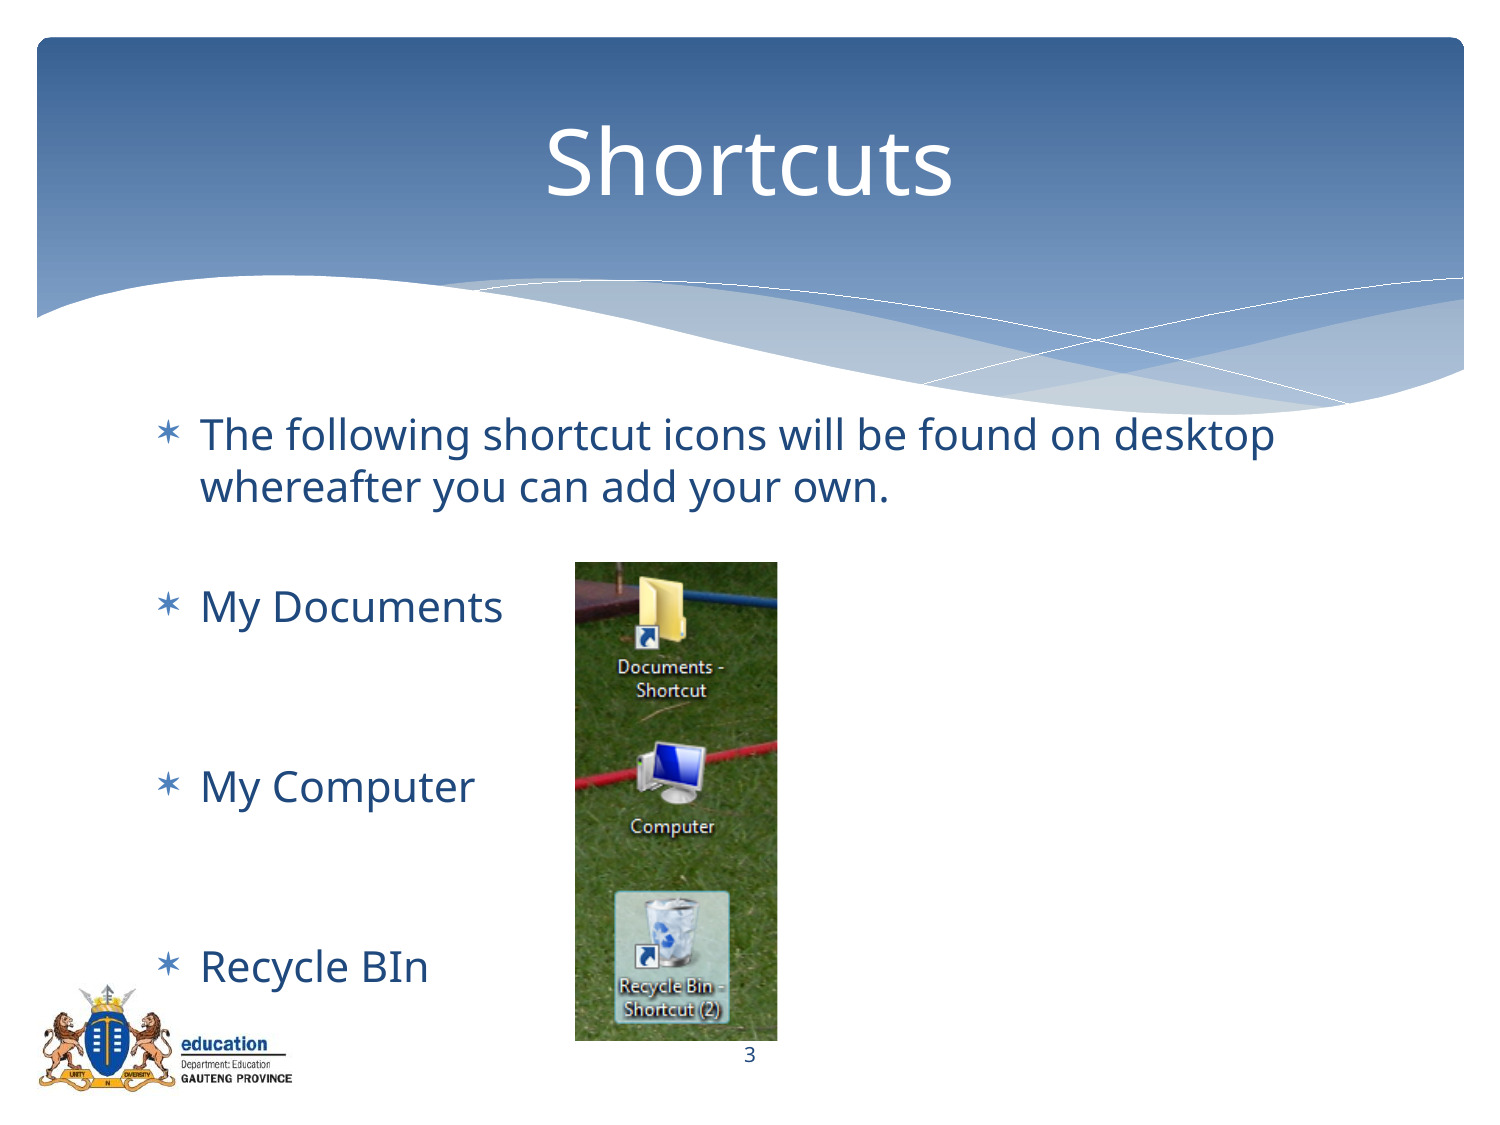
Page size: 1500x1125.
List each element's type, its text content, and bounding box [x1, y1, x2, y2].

picture [574, 562, 778, 1041]
picture [37, 983, 300, 1100]
list The following shortcut icons will be found on desktop whereafter you can add your own. My Documents My Computer Recycle BIn [143, 399, 1359, 1005]
title Shortcuts [75, 55, 1425, 261]
slide_number 3 [654, 1025, 846, 1086]
